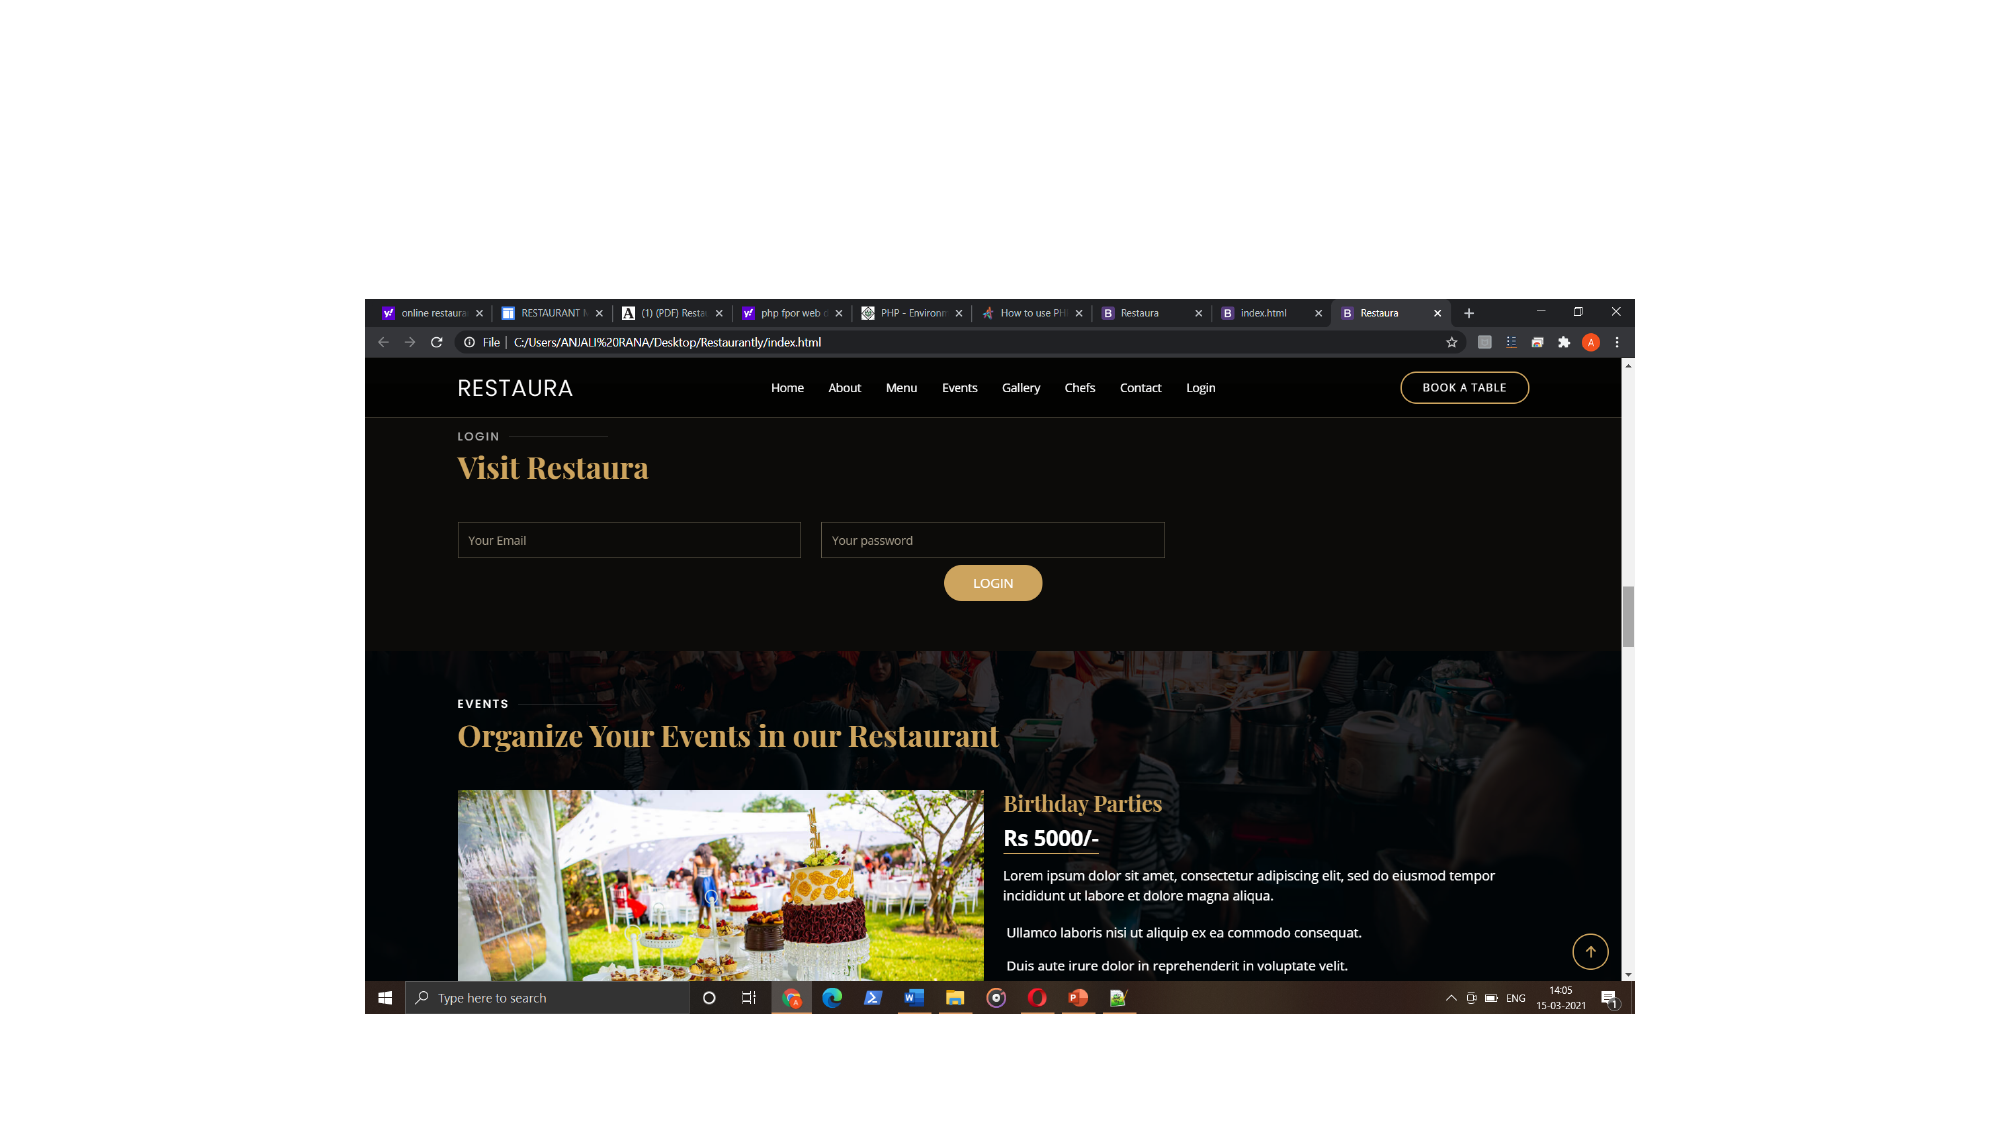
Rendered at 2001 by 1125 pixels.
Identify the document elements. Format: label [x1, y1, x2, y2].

list [365, 299, 1635, 1014]
